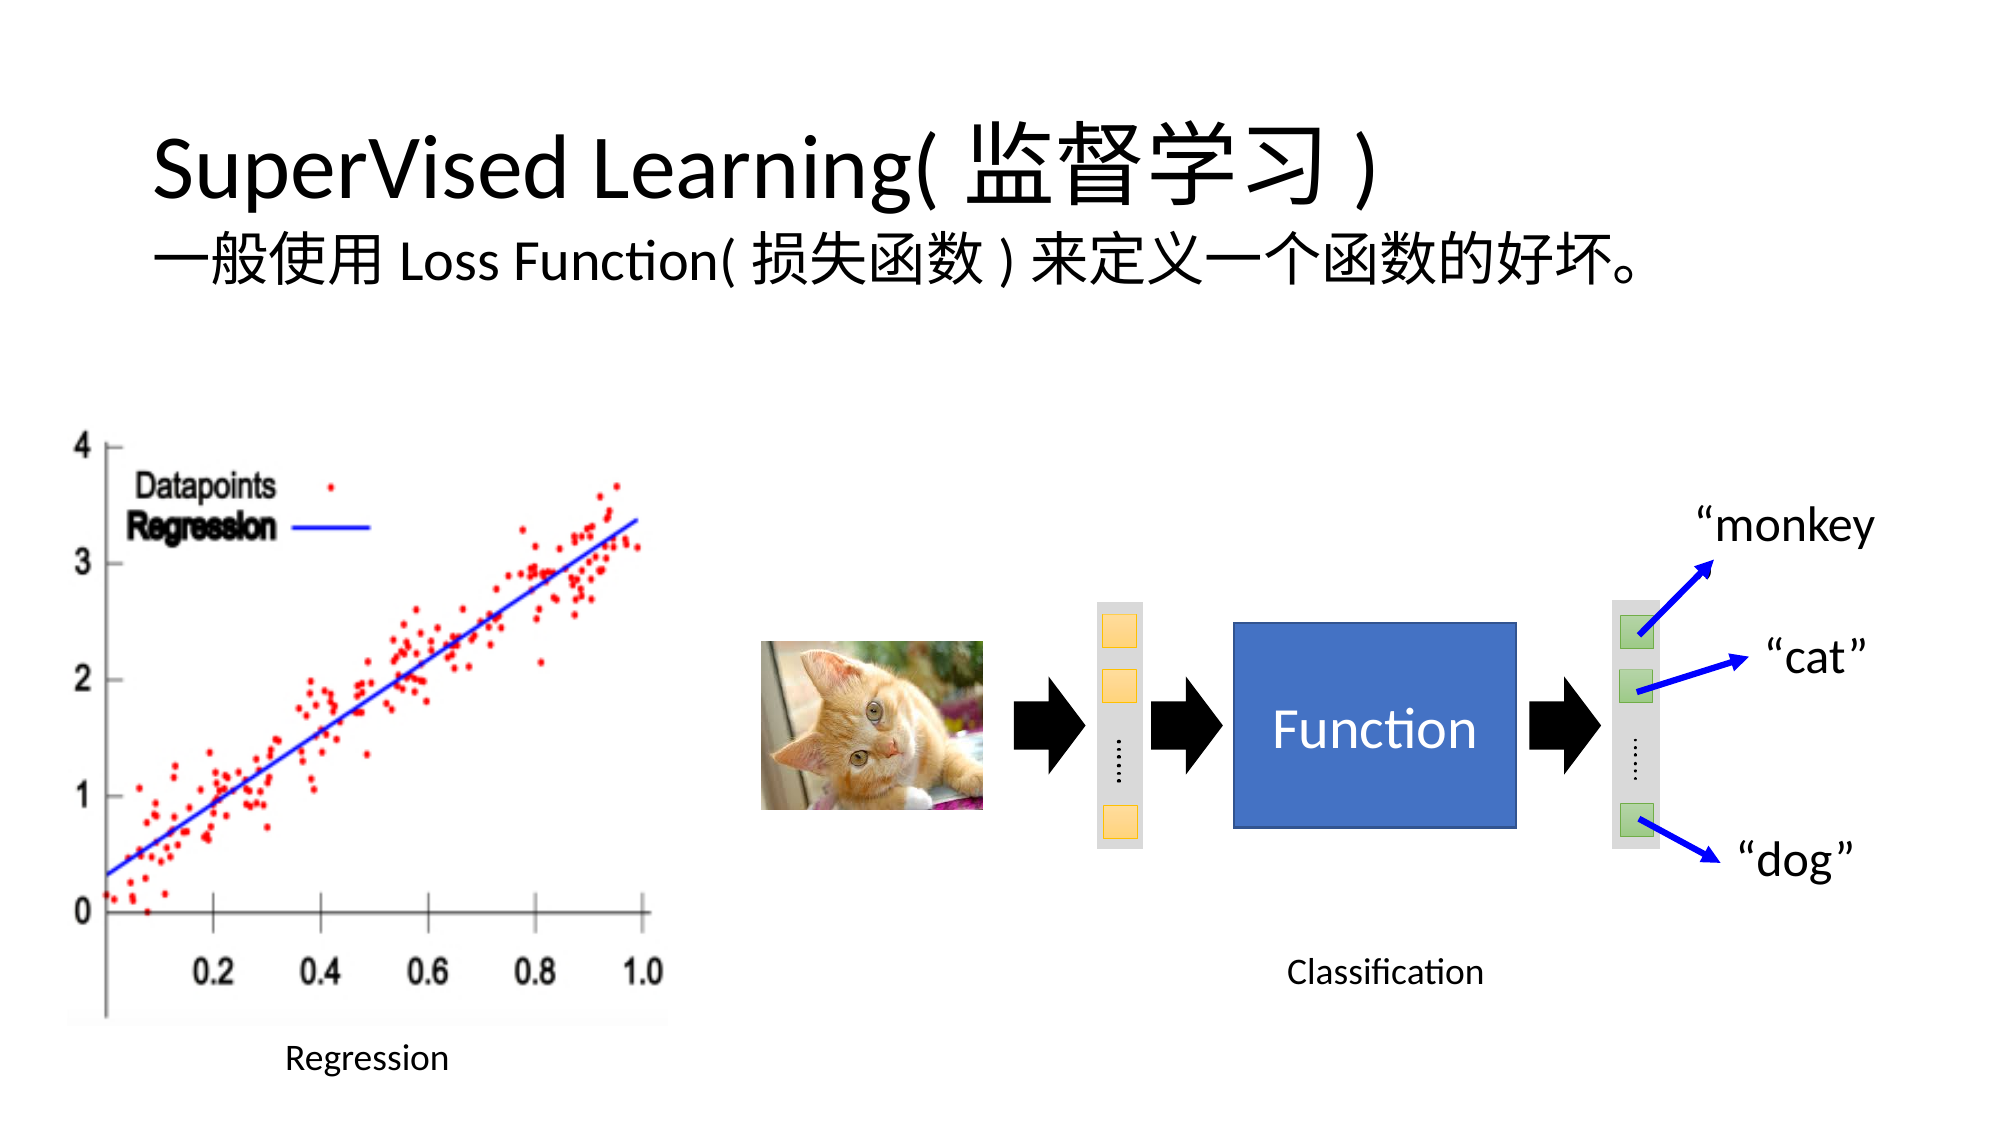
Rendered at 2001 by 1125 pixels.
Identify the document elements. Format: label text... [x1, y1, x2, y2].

text_box “monkey” [1678, 483, 1909, 619]
title SuperVised Learning(监督学习) [137, 59, 1863, 222]
text_box [1151, 676, 1223, 775]
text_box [1638, 818, 1721, 863]
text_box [1638, 559, 1714, 636]
picture [67, 425, 668, 1026]
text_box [1636, 656, 1749, 693]
text_box [1013, 676, 1086, 775]
list 一般使用Loss Function(损失函数)来定义一个函数的好坏。 [137, 222, 1863, 378]
text_box “dog” [1720, 818, 1921, 894]
picture [1097, 602, 1143, 849]
text_box “cat” [1748, 616, 1908, 692]
picture [761, 641, 983, 810]
text_box Classification [1071, 940, 1701, 1000]
picture [1611, 600, 1660, 849]
text_box Regression [161, 1026, 573, 1085]
text_box Function [1233, 622, 1517, 829]
text_box [1529, 676, 1602, 775]
